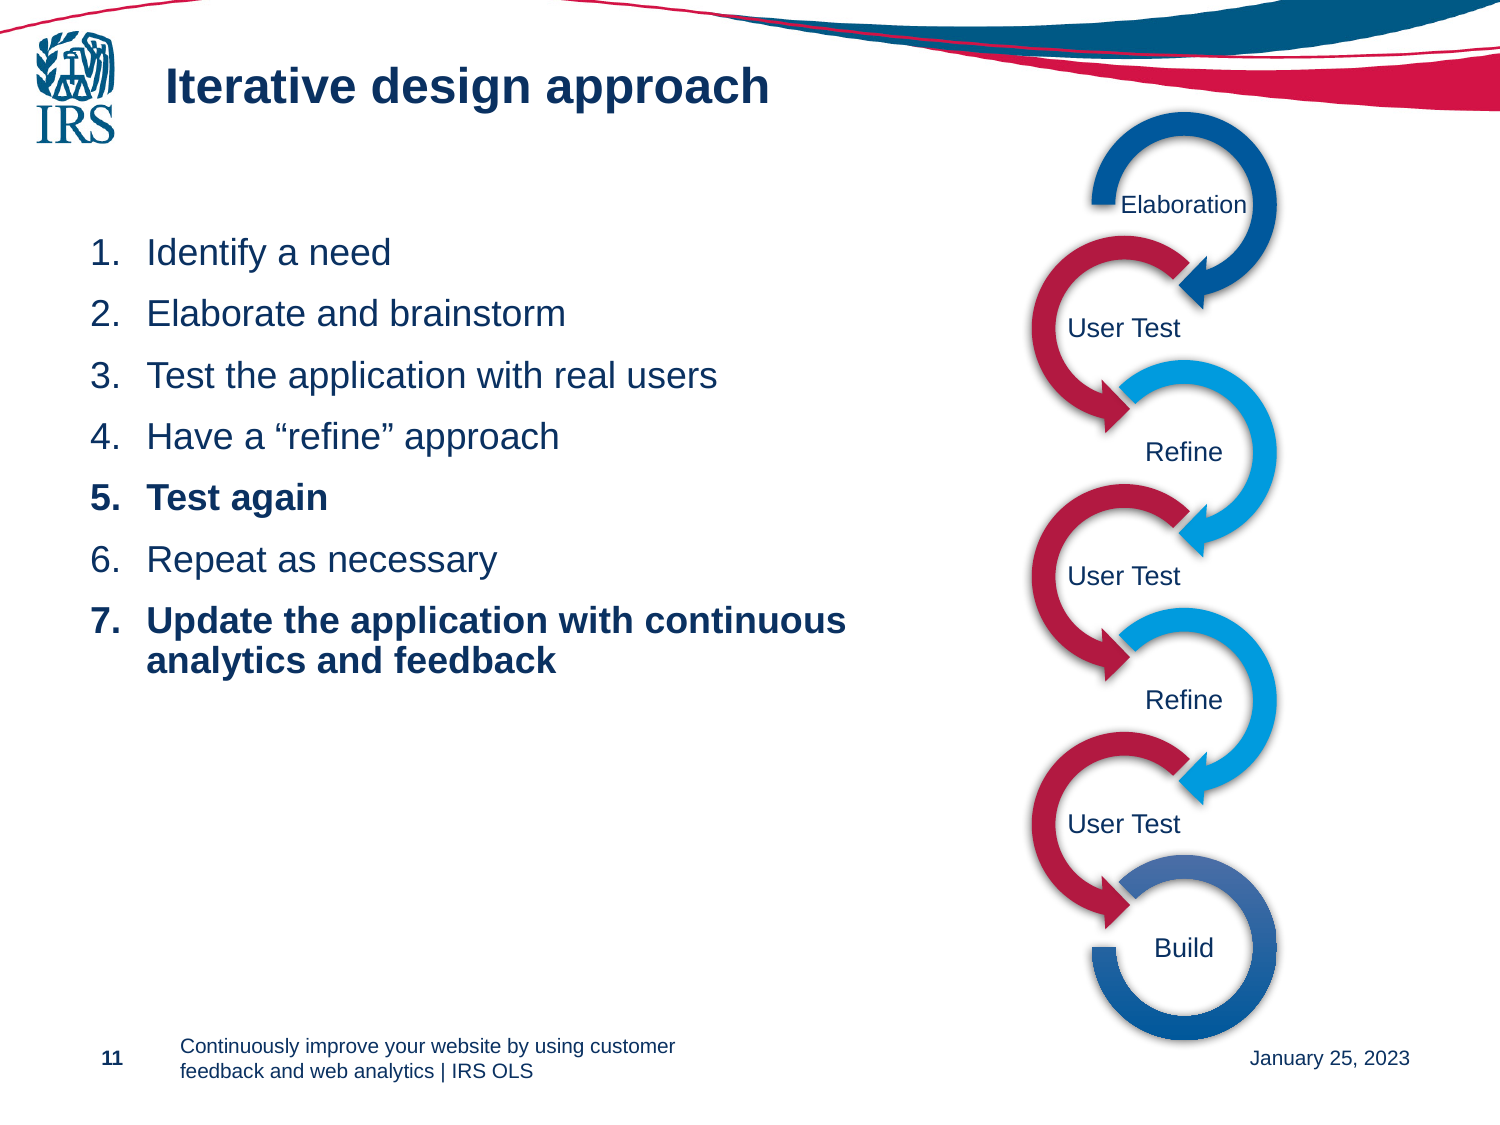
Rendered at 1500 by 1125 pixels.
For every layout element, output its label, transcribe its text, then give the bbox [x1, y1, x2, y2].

title Iterative design approach [150, 31, 1050, 144]
list Identify a need Elaborate and brainstorm Test the application with real users Have a “refine” approach Test again Repeat as necessary Update the application with continuous analytics and feedback [75, 164, 667, 960]
footer Continuously improve your website by using customer feedback and web analytics | IRS OLS [165, 1027, 765, 1088]
picture [0, 0, 1500, 1125]
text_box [667, 96, 1500, 1040]
picture [1050, 2, 1500, 96]
slide_number 11 [75, 1027, 150, 1088]
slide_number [1097, 1040, 1425, 1088]
